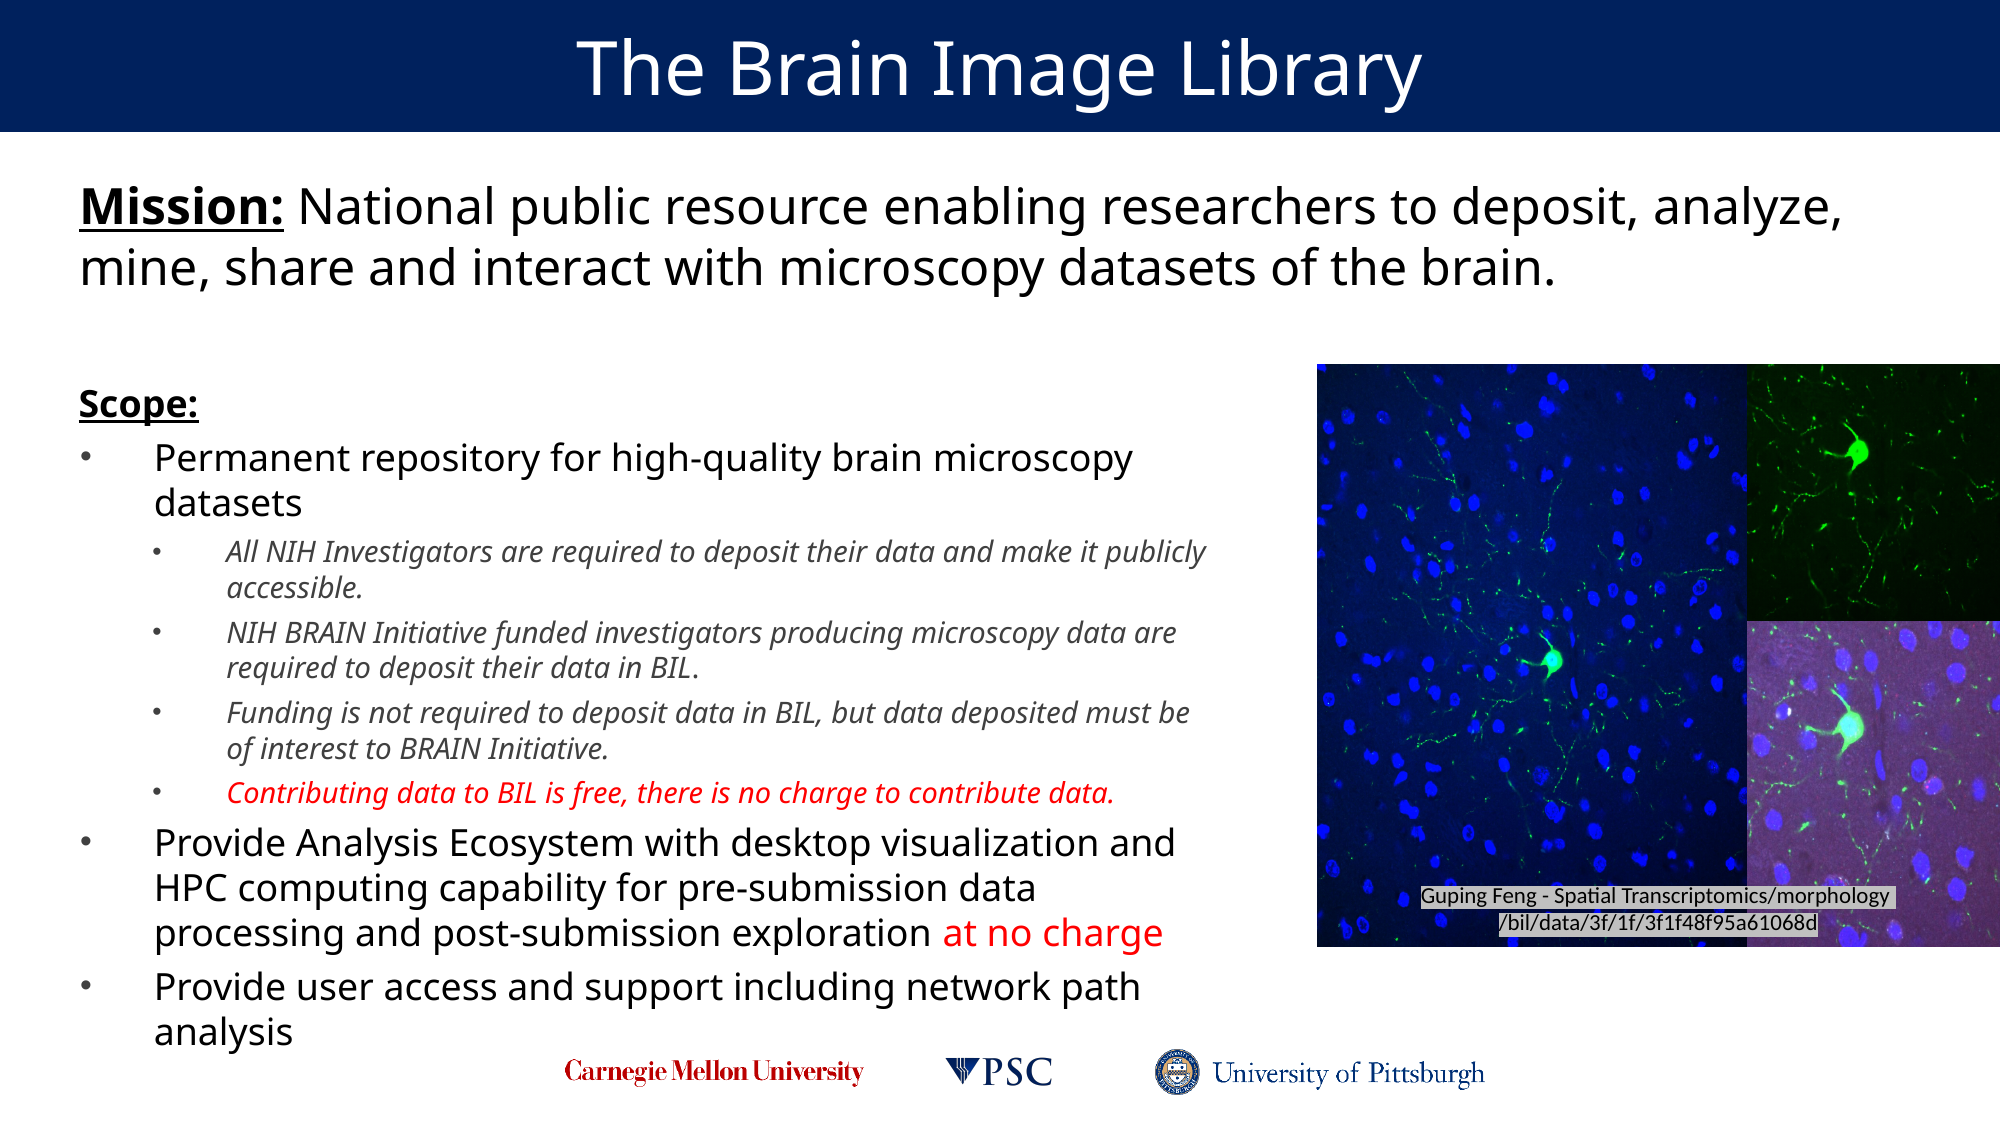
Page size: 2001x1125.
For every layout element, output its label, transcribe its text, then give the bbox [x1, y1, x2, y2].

picture [1138, 1041, 1498, 1105]
list Scope: Permanent repository for high-quality brain microscopy datasets All NIH Investigators are required to deposit their data and make it publicly accessible. NIH BRAIN Initiative funded investigators producing microscopy data are required to deposit their data in BIL. Funding is not required to deposit data in BIL, but data deposited must be of interest to BRAIN Initiative. Contributing data to BIL is free, there is no charge to contribute data. Provide Analysis Ecosystem with desktop visualization and HPC computing capability for pre-submission data processing and post-submission exploration at no charge Provide user access and support including network path analysis [42, 364, 1223, 1075]
picture [940, 1075, 1060, 1093]
text_box Mission: National public resource enabling researchers to deposit, analyze, mine, share and interact with microscopy datasets of the brain. [41, 167, 1977, 303]
title The Brain Image Library [0, 0, 2000, 132]
picture [565, 1075, 864, 1087]
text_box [1316, 364, 2000, 947]
